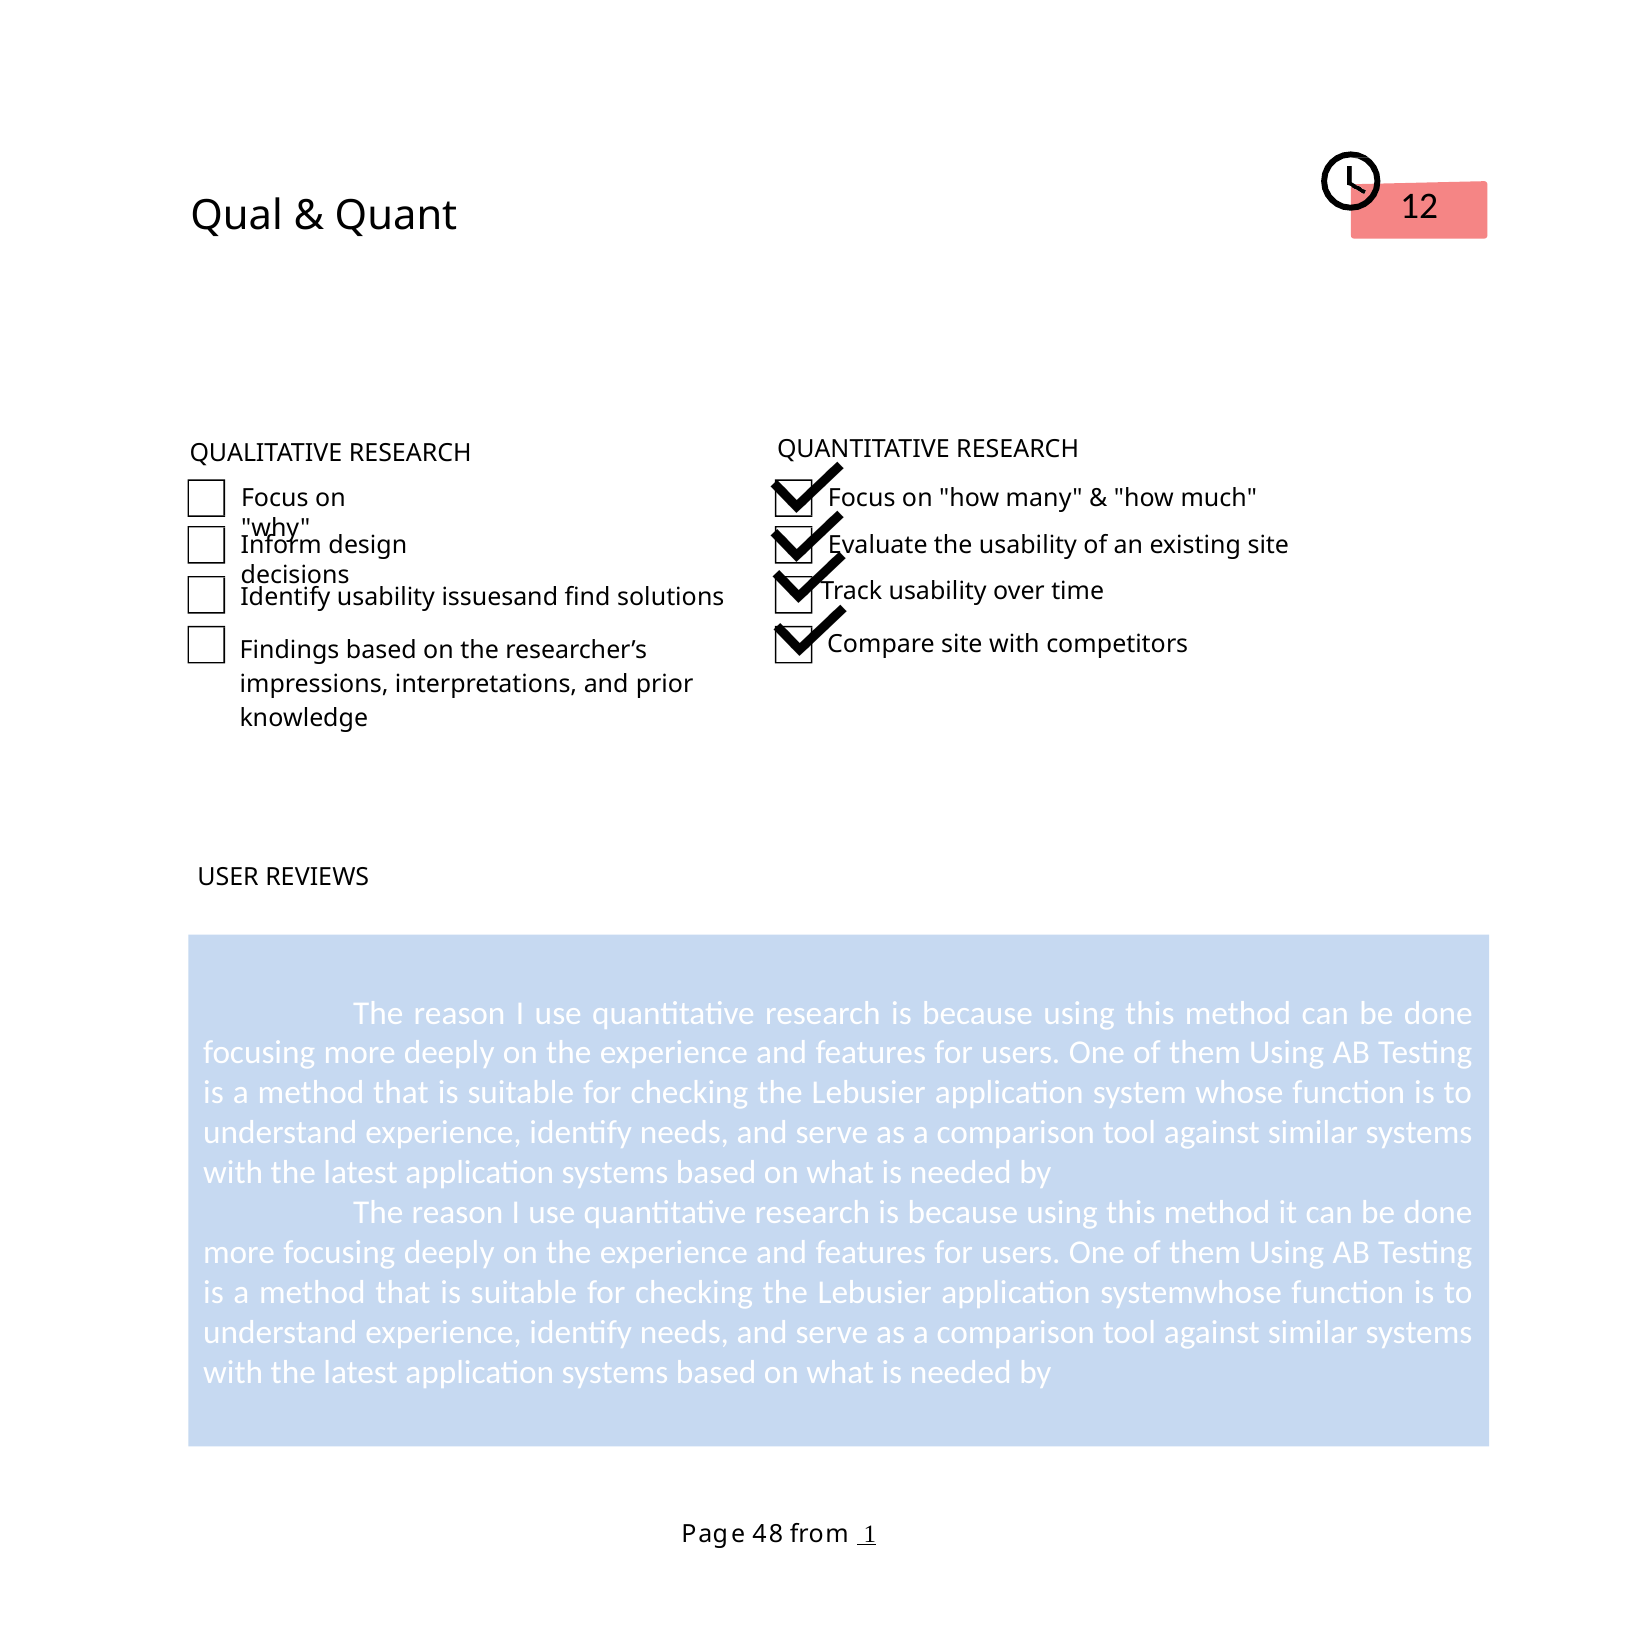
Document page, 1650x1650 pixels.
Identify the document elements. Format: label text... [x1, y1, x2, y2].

text_box Identify usability issuesand find solutions [238, 578, 733, 611]
slide_number Page 48 from 1 [679, 1521, 891, 1552]
text_box Focus on "how many" & "how much" [850, 479, 1343, 512]
text_box QUALITATIVE RESEARCH [187, 434, 509, 467]
text_box [187, 526, 226, 564]
text_box Evaluate the usability of an existing site [850, 526, 1381, 559]
text_box Findings based on the researcher’s impressions, interpretations, and prior knowledge [237, 627, 763, 732]
text_box Focus on "why" [238, 479, 413, 526]
text_box USER REVIEWS [195, 858, 396, 891]
text_box QUANTITATIVE RESEARCH [774, 430, 1117, 463]
title Qual & Quant [188, 185, 1010, 464]
text_box [187, 479, 226, 517]
picture [769, 449, 848, 668]
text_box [1320, 151, 1488, 239]
text_box [187, 625, 226, 664]
text_box Inform design decisions [238, 526, 509, 578]
text_box Track usability over time [852, 572, 1510, 605]
text_box Compare site with competitors [854, 625, 1477, 658]
text_box The reason I use quantitative research is because using this method can be done focusing more deeply on the experience and features for users. One of them Using AB Testing is a method that is suitable for checking the Lebusier application system whose function is to understand experience, identify needs, and serve as a comparison tool against similar systems with the latest application systems based on what is needed by The reason I use quantitative research is because using this method it can be done more focusing deeply on the experience and features for users. One of them Using AB Testing is a method that is suitable for checking the Lebusier application systemwhose function is to understand experience, identify needs, and serve as a comparison tool against similar systems with the latest application systems based on what is needed by [186, 932, 1491, 1448]
text_box [187, 576, 226, 614]
